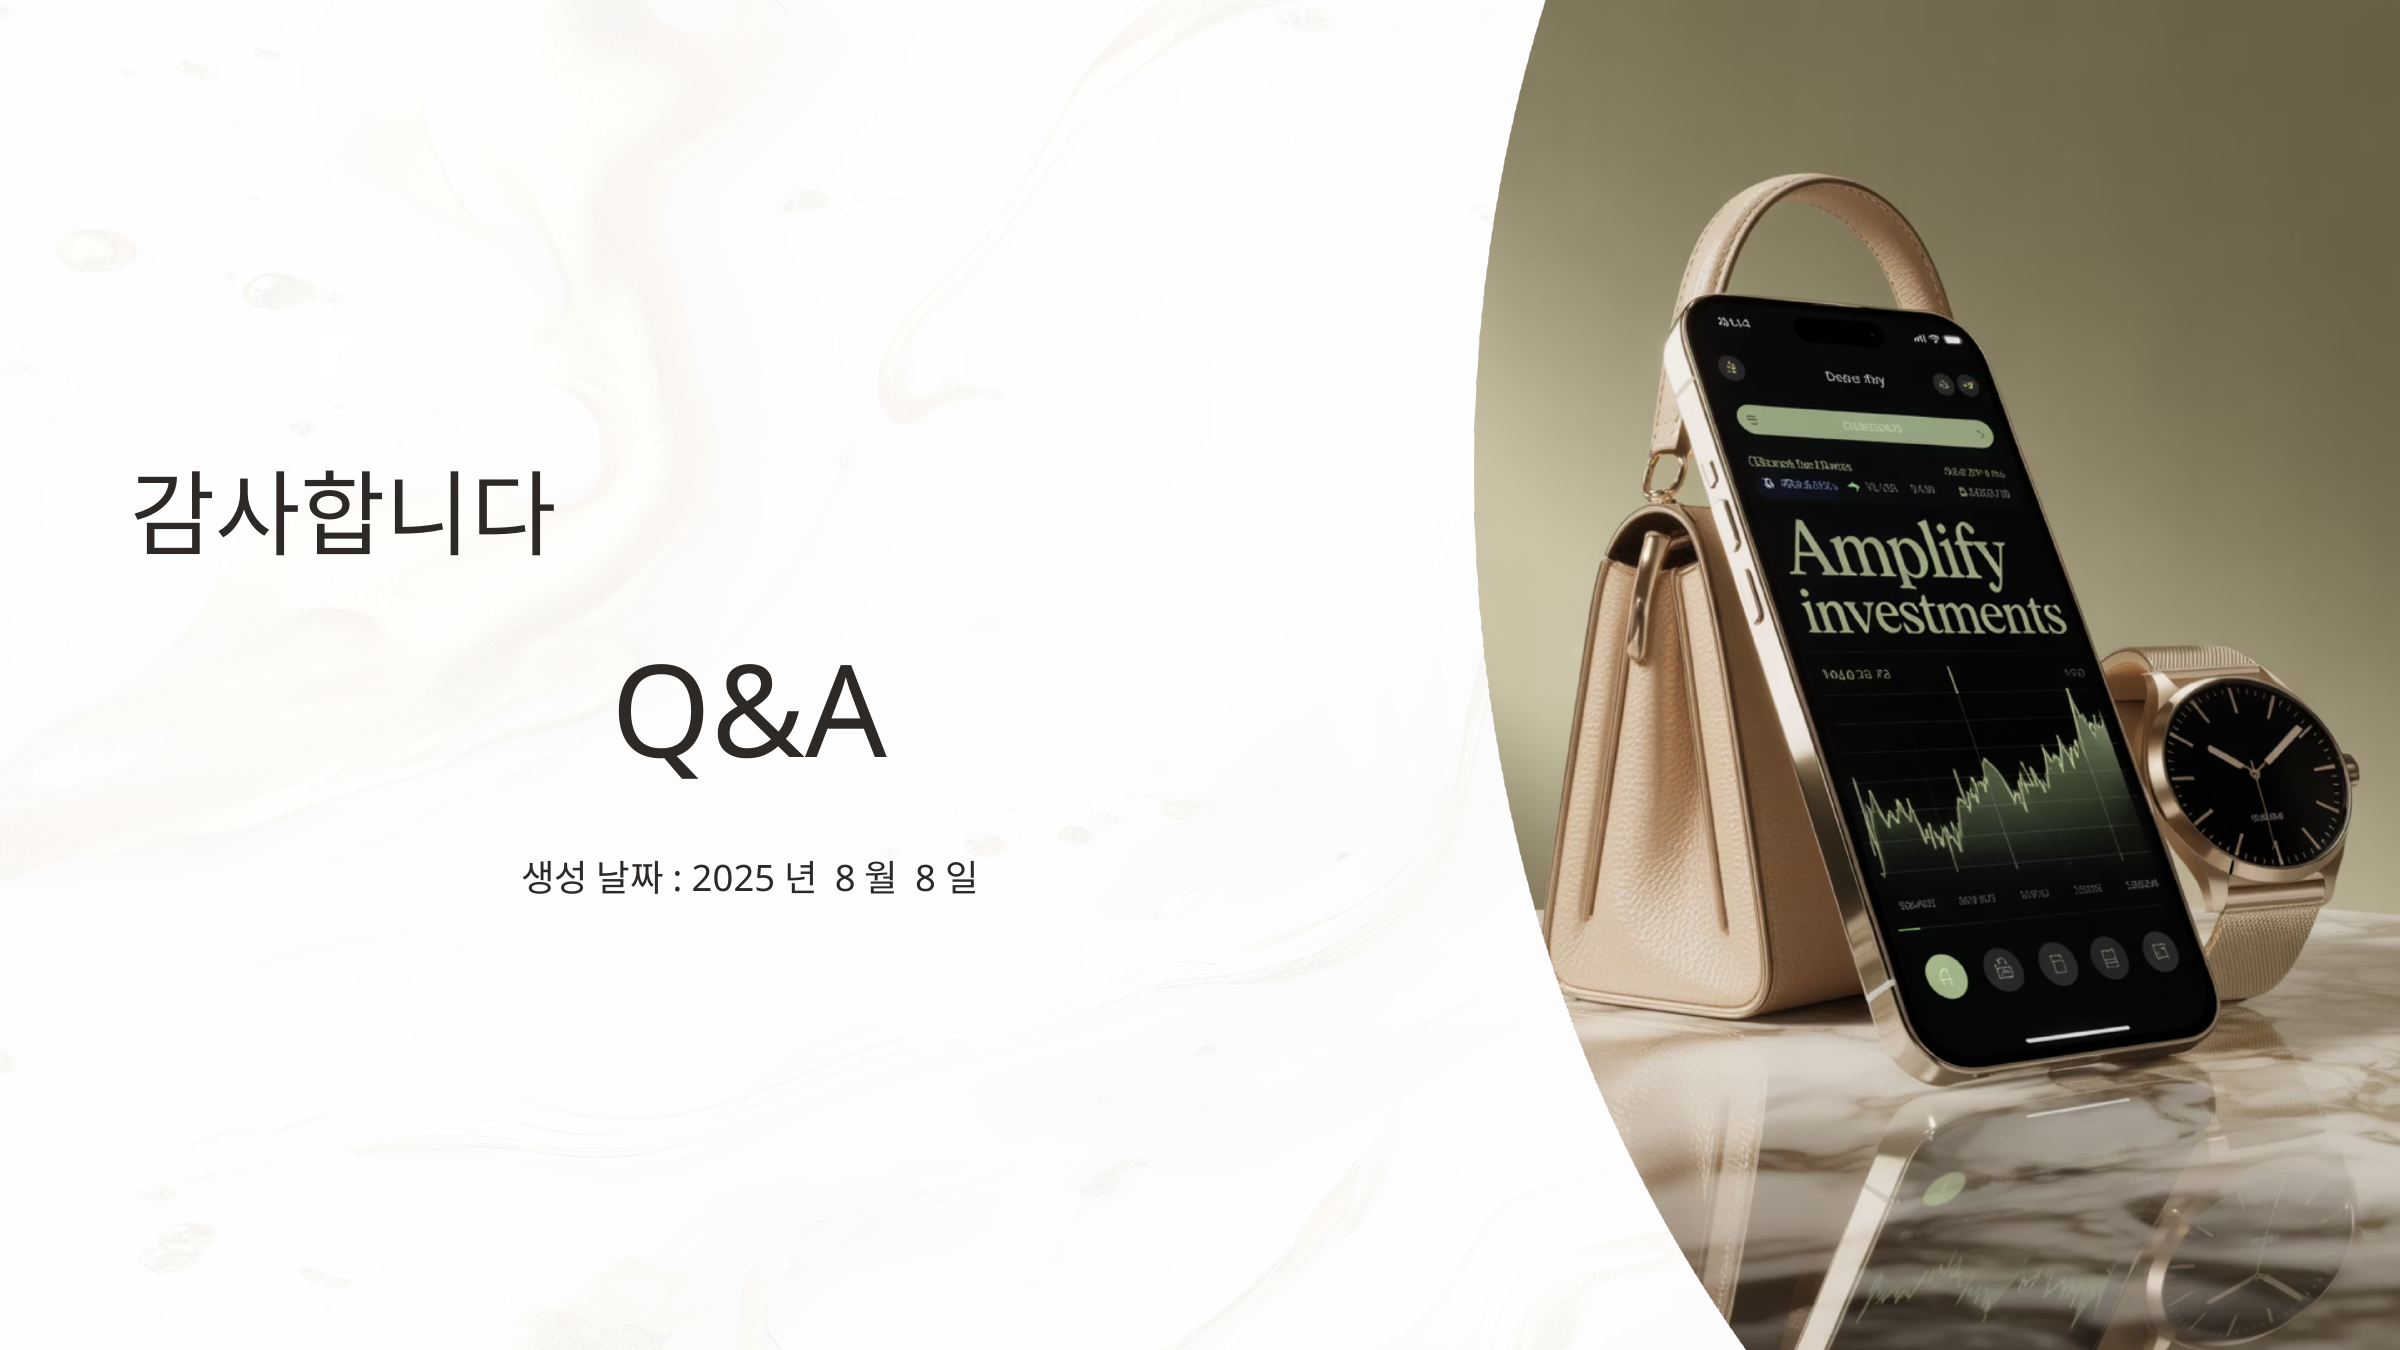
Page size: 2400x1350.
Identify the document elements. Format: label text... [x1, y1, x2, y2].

text_box 감사합니다 [130, 451, 1061, 568]
text_box 생성 날짜: 2025년 8월 8일 [130, 839, 1370, 899]
text_box Q&A [130, 623, 1370, 784]
picture [1454, 0, 2400, 1350]
